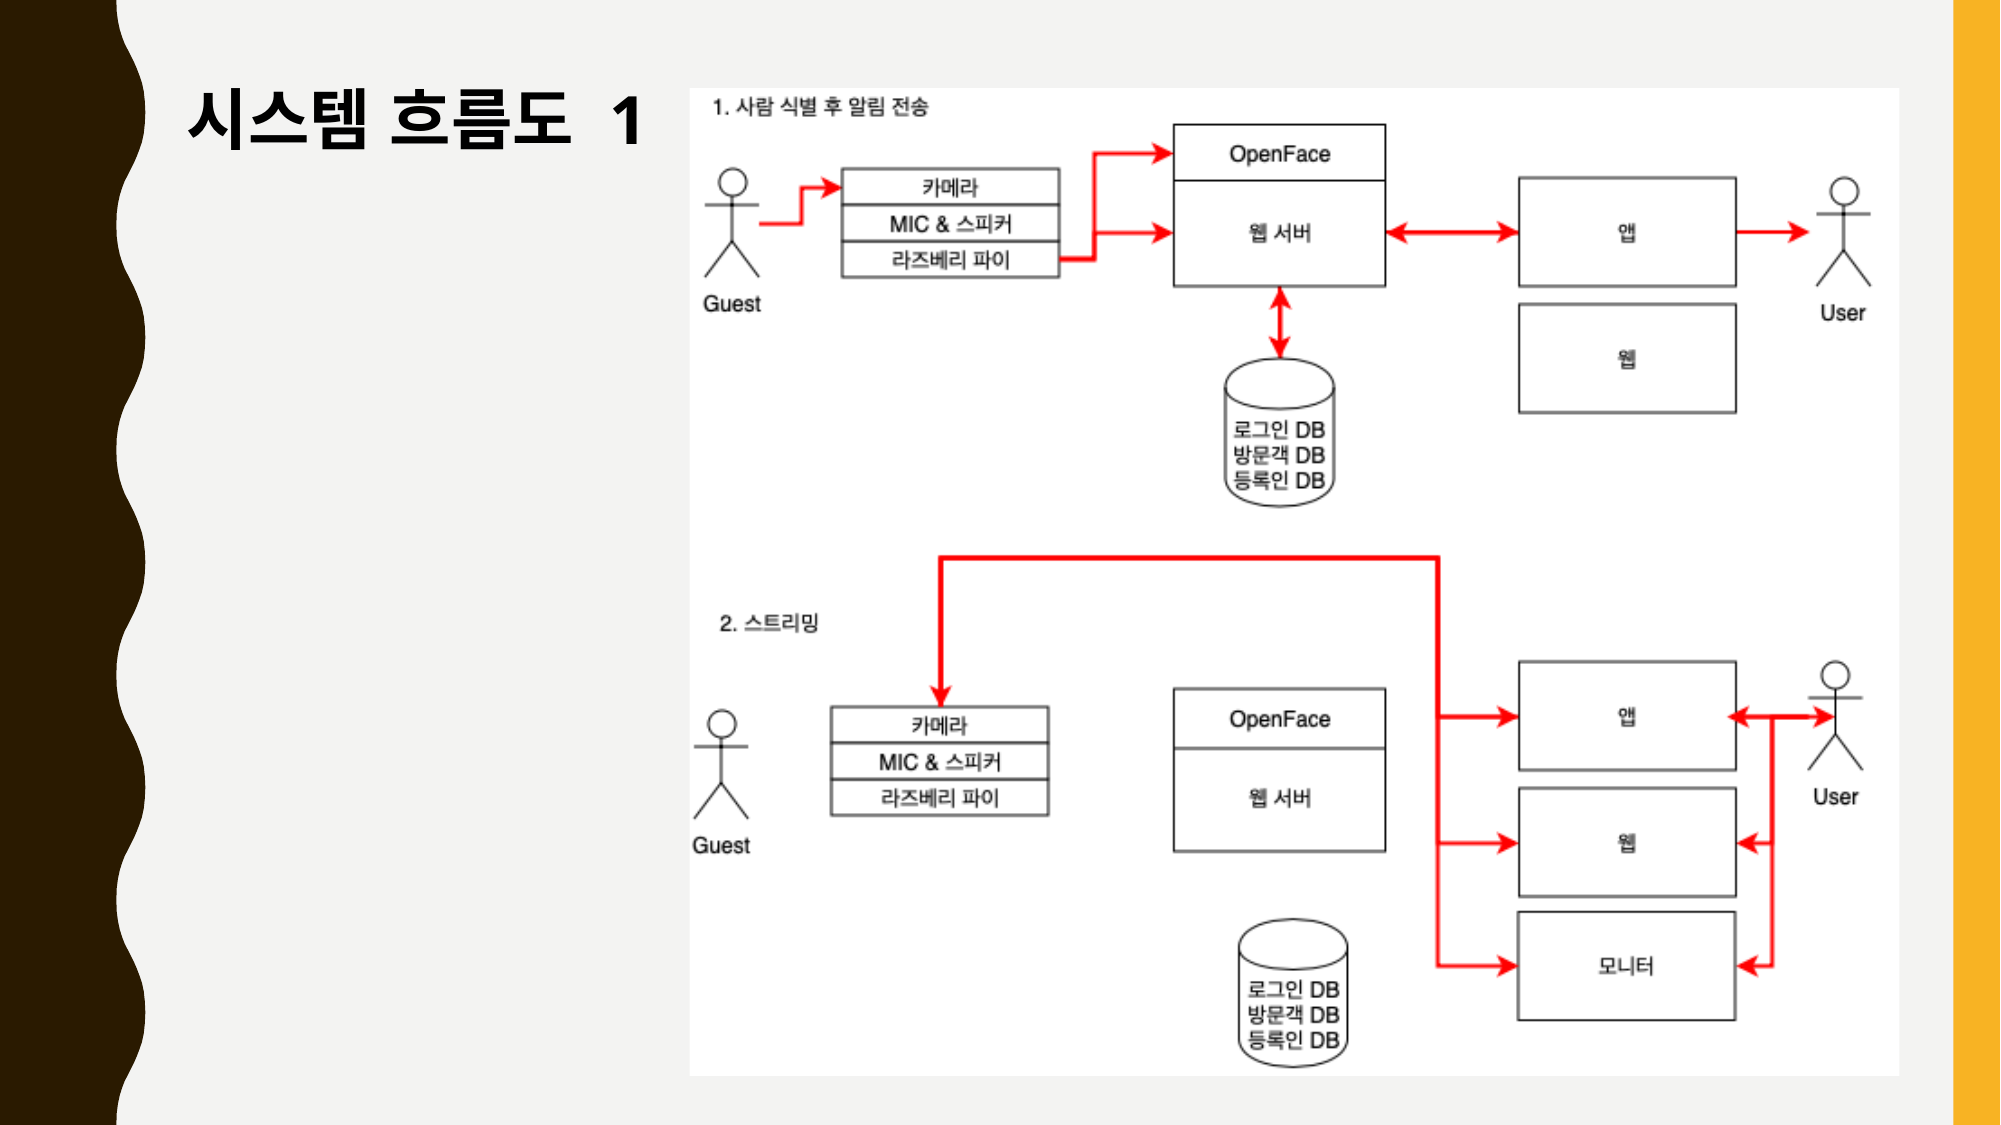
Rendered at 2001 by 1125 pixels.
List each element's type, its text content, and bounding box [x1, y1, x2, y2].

picture [689, 88, 1900, 1076]
text_box 시스템 흐름도 1 [172, 70, 680, 166]
